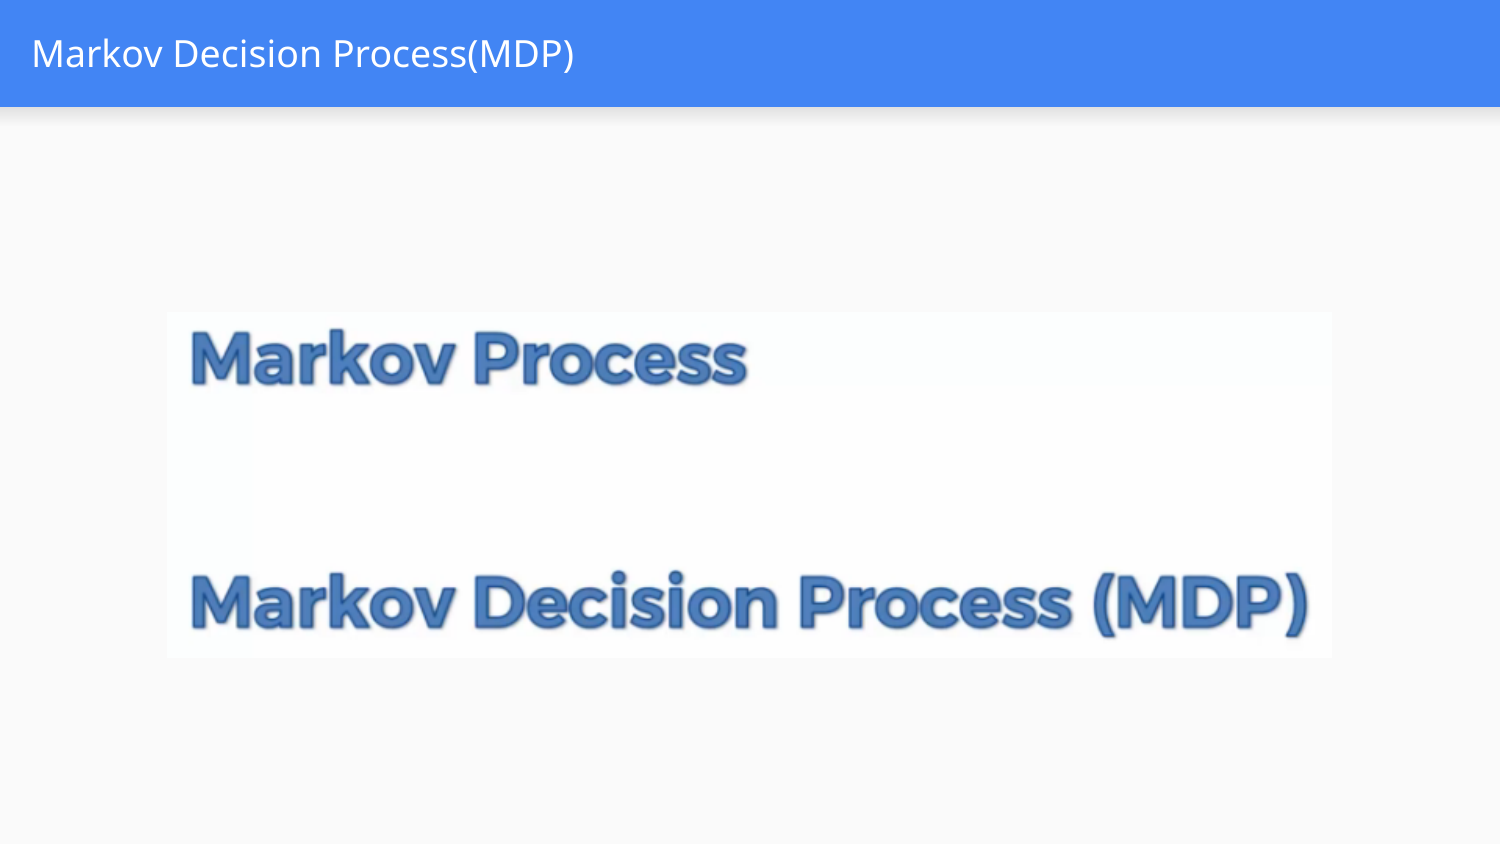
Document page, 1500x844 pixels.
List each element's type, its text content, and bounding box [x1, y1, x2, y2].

picture [167, 311, 1333, 658]
title Markov Decision Process(MDP) [16, 2, 1464, 102]
